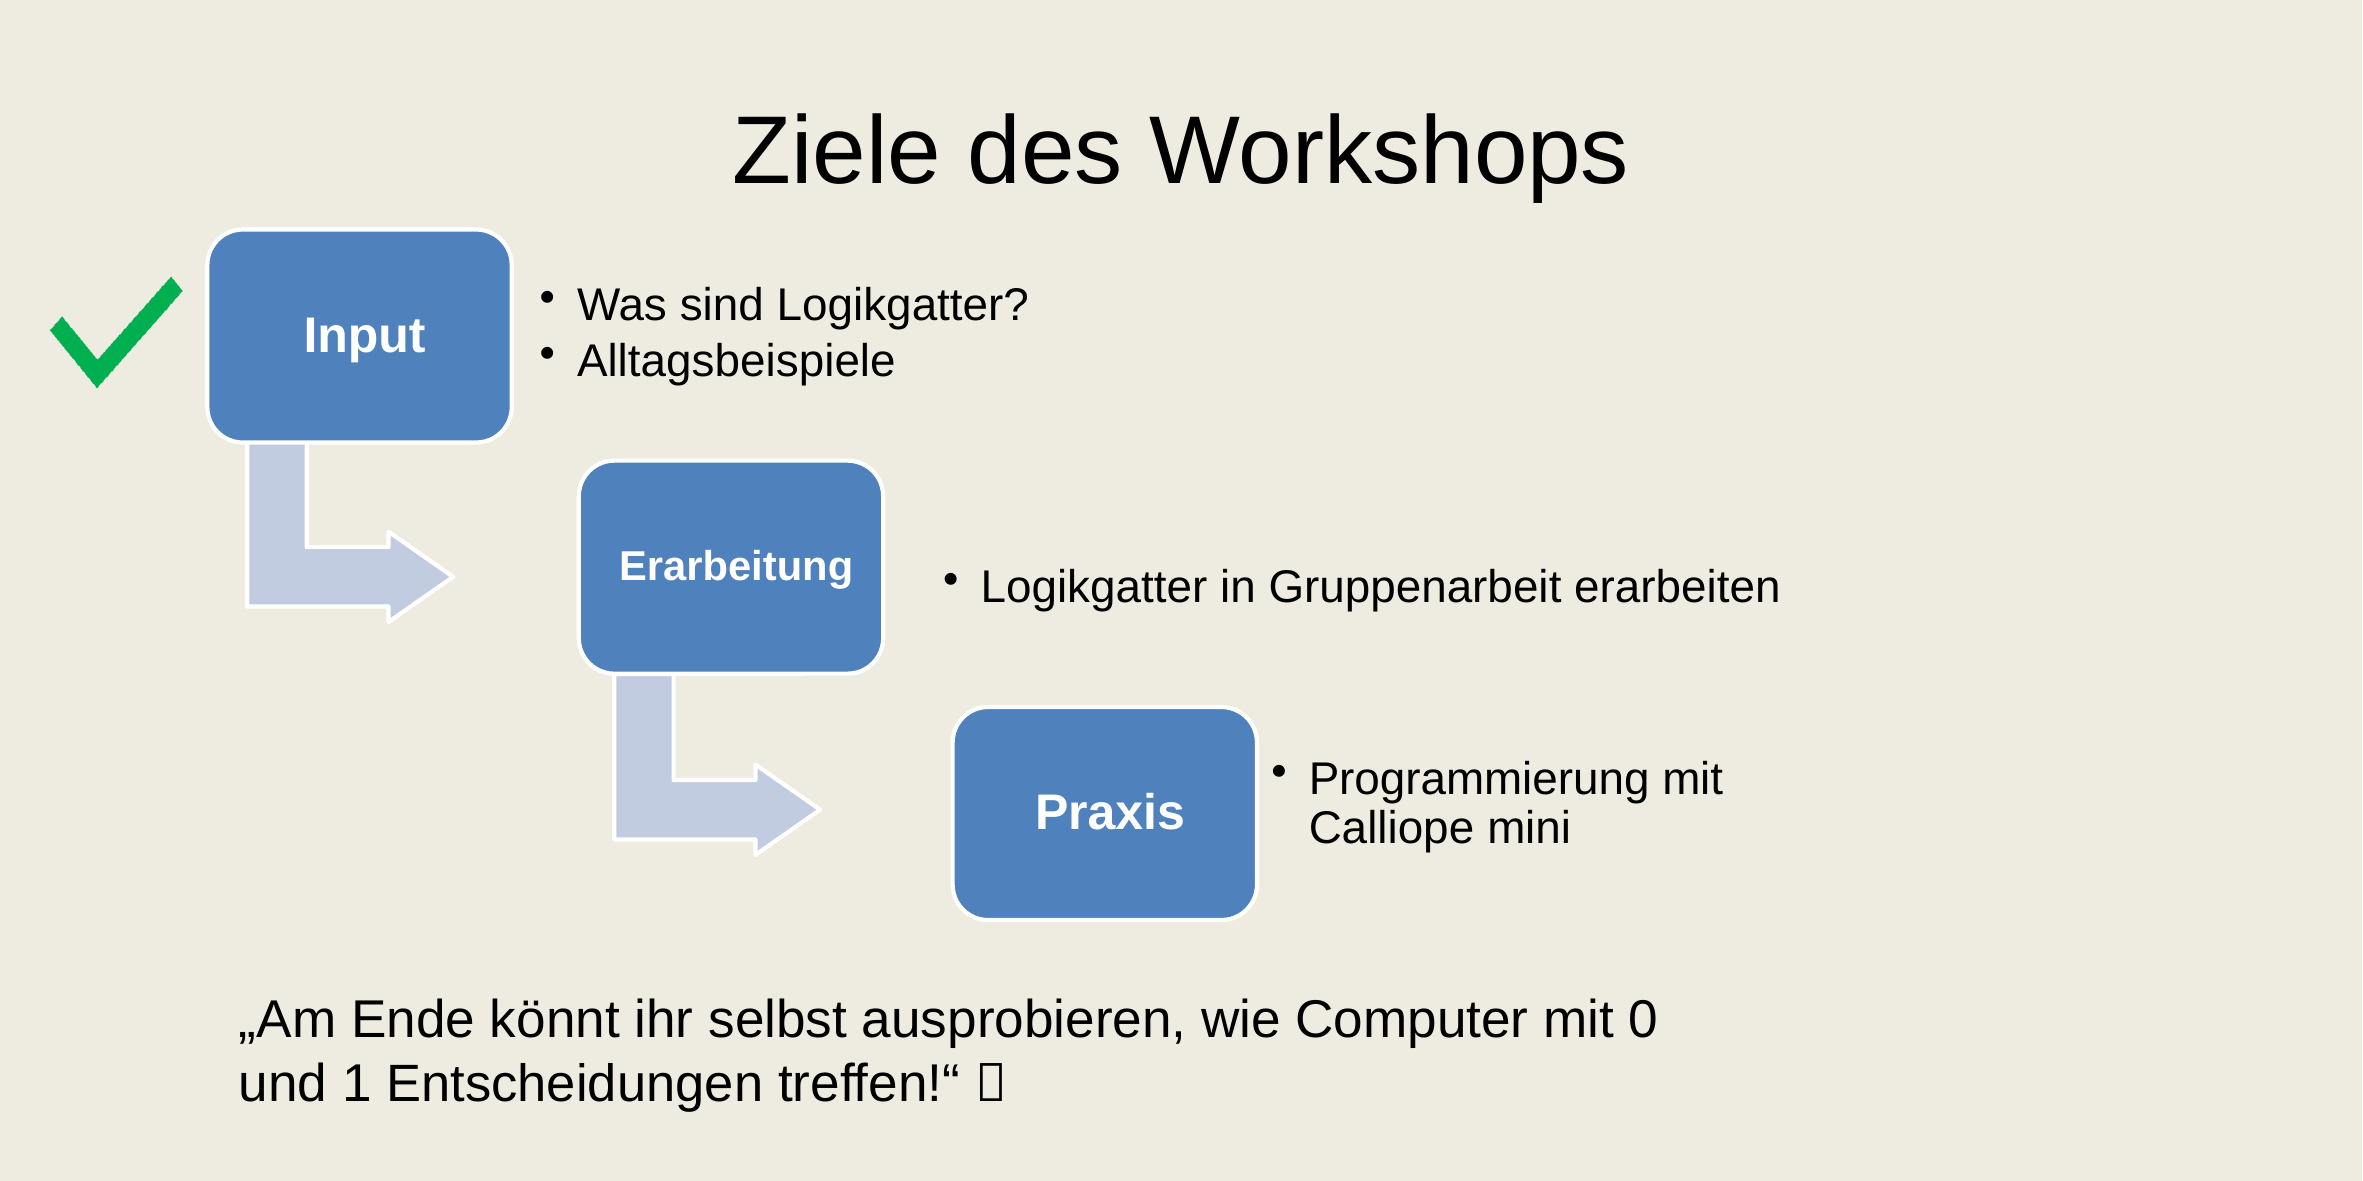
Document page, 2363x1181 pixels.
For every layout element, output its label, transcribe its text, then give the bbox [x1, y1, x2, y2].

text_box „Am Ende könnt ihr selbst ausprobieren, wie Computer mit 0 und 1 Entscheidungen treffen!“  [224, 977, 1718, 1120]
title Ziele des Workshops [118, 46, 2245, 244]
picture [46, 249, 186, 414]
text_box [0, 224, 1902, 925]
